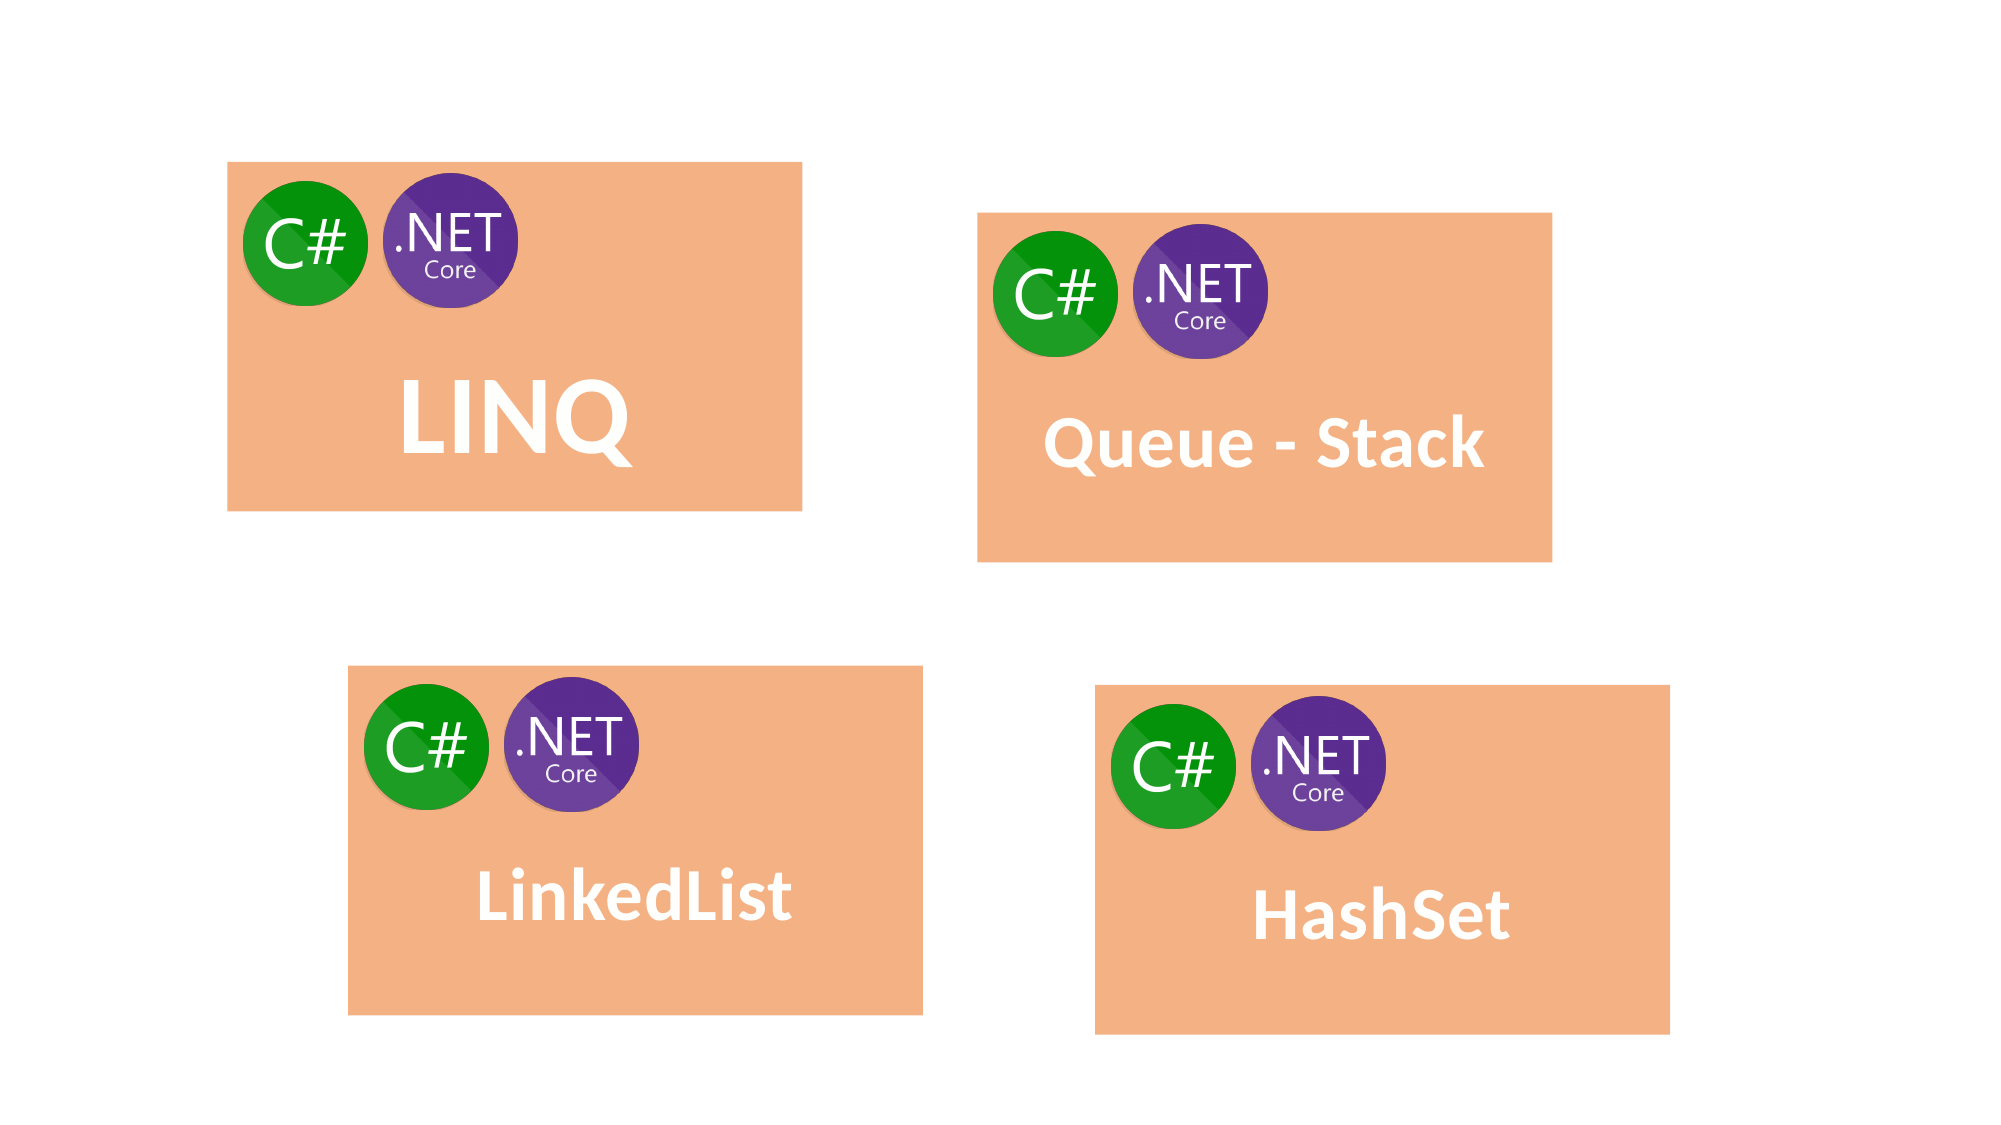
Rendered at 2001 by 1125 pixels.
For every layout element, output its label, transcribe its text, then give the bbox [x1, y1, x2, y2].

picture [1111, 704, 1236, 829]
text_box [977, 212, 1553, 384]
picture [383, 173, 518, 308]
text_box [1095, 962, 1671, 1035]
picture [1251, 696, 1386, 831]
picture [243, 181, 368, 306]
text_box HashSet [1095, 857, 1671, 962]
text_box LINQ [227, 333, 803, 484]
text_box [1095, 684, 1671, 857]
picture [993, 231, 1118, 357]
text_box [348, 665, 924, 1016]
picture [504, 677, 639, 812]
text_box [227, 484, 803, 512]
text_box LinkedList [348, 837, 923, 943]
picture [1133, 224, 1268, 359]
text_box [227, 161, 803, 333]
text_box Queue - Stack [977, 384, 1553, 490]
picture [364, 684, 489, 810]
text_box [977, 490, 1553, 563]
